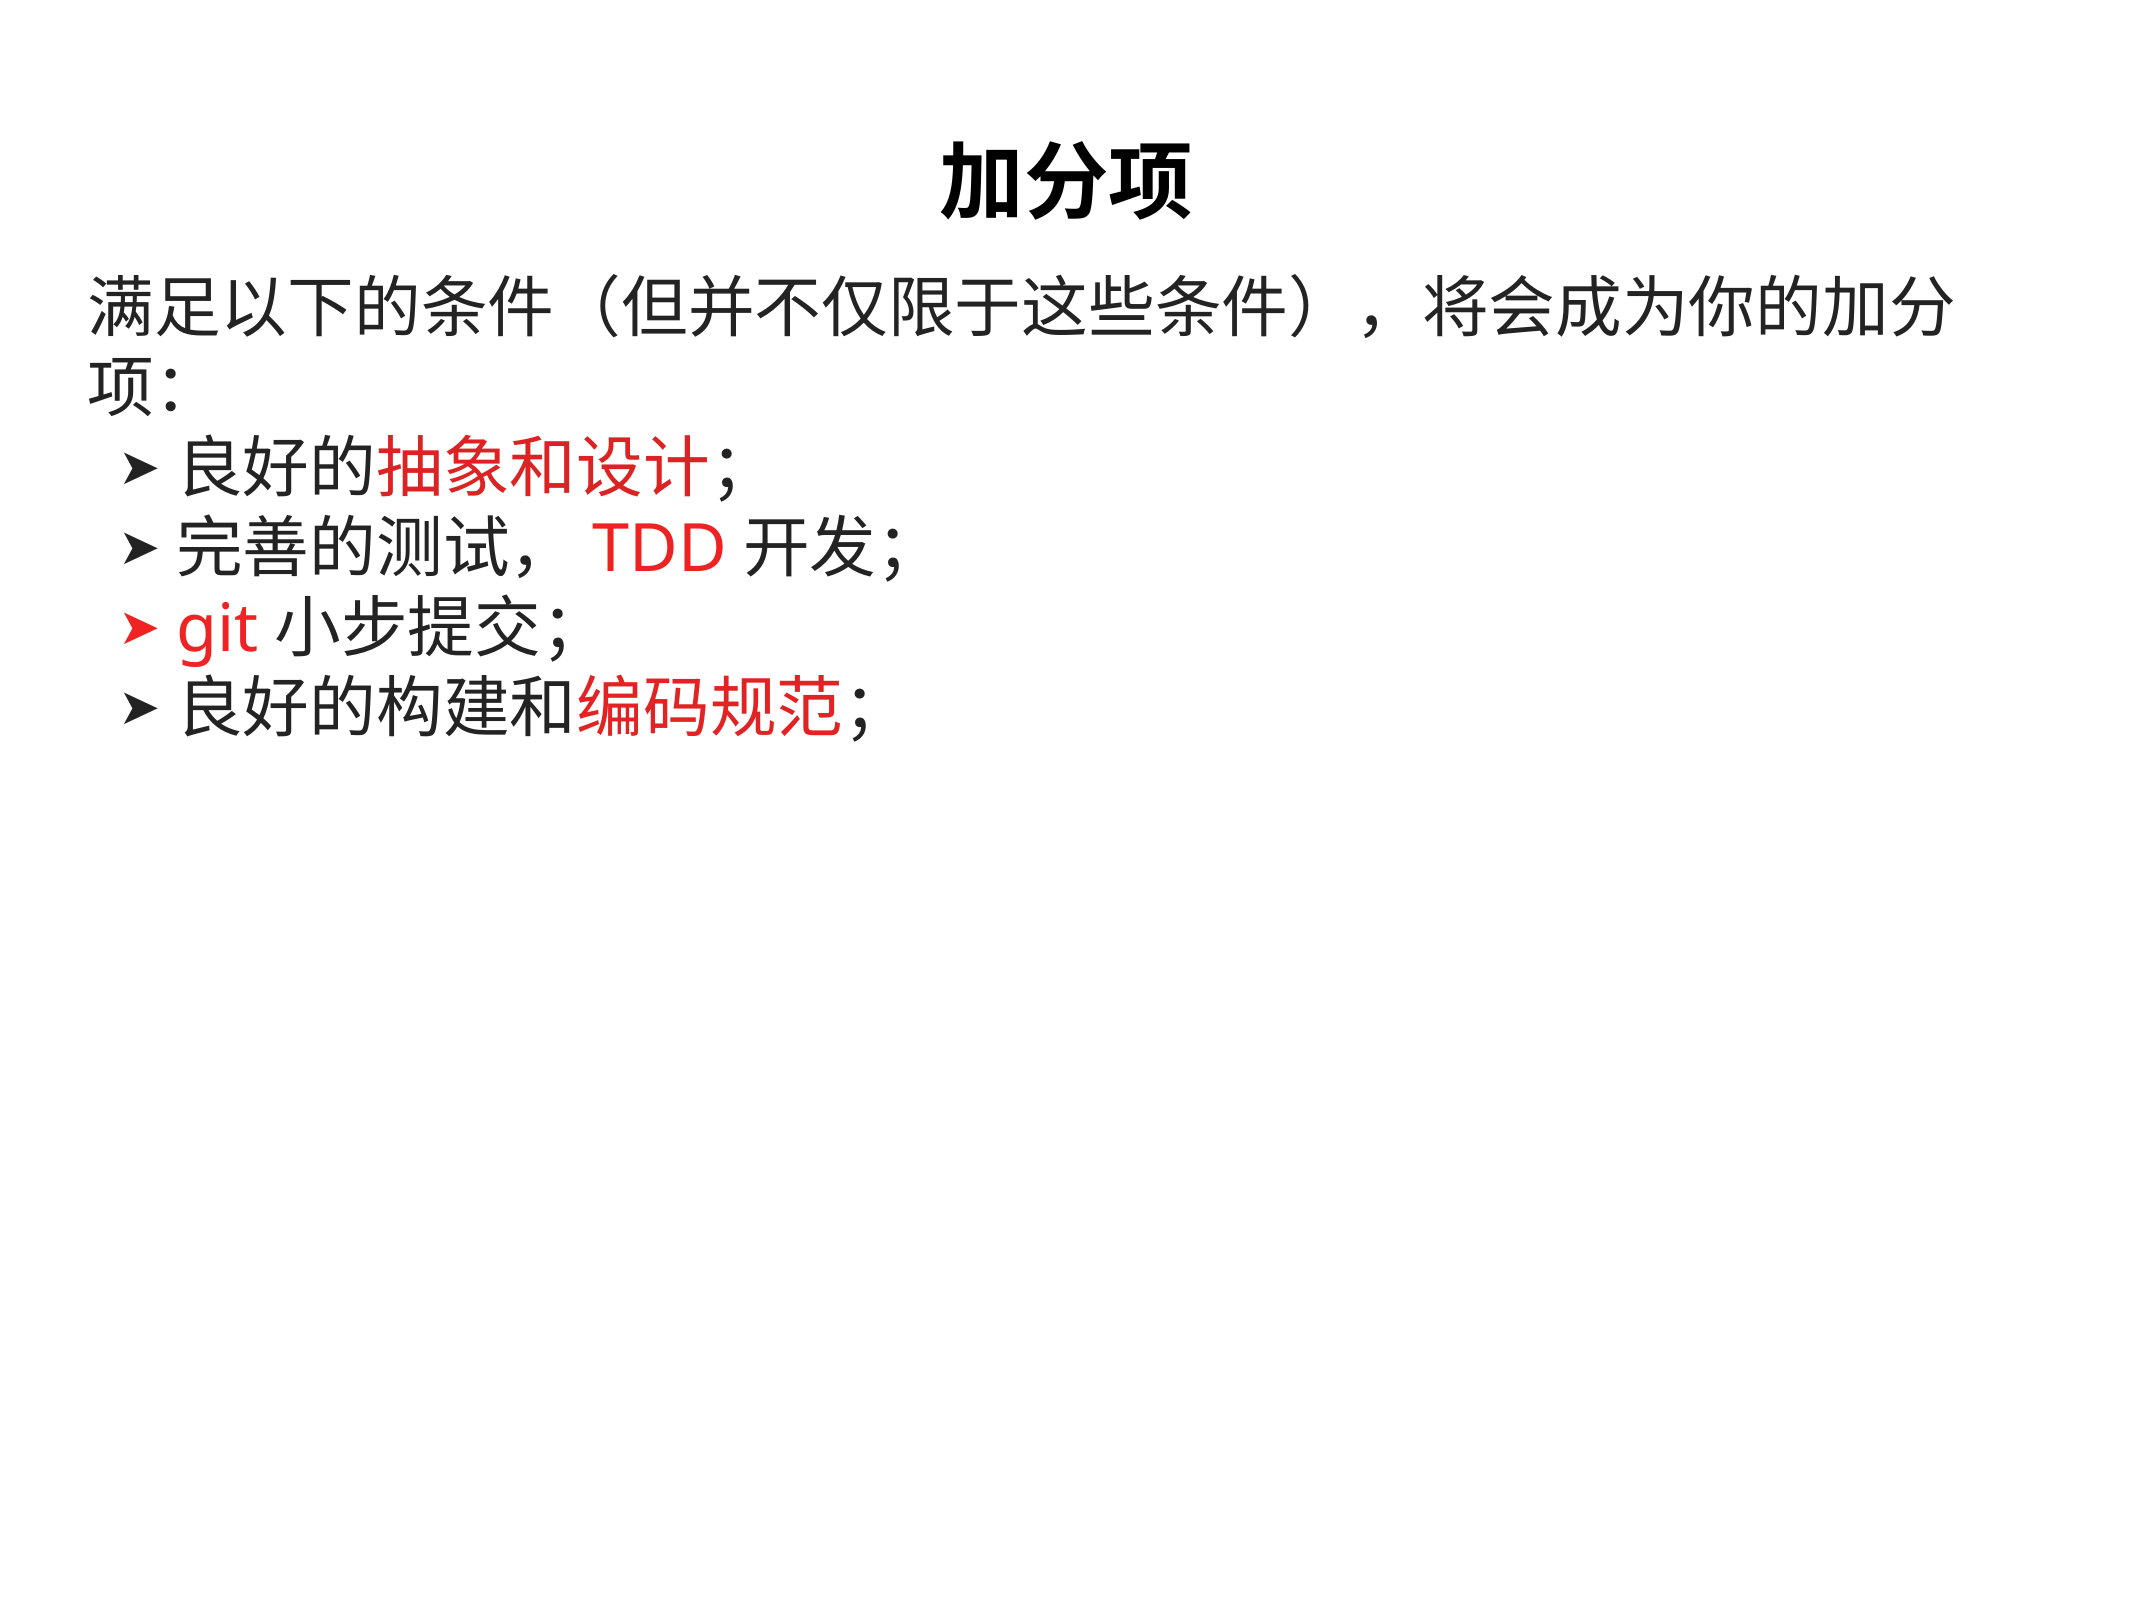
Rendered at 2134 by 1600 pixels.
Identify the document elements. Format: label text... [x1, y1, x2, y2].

title 加分项 [93, 118, 2041, 238]
list 满足以下的条件（但并不仅限于这些条件），将会成为你的加分项： 良好的抽象和设计； 完善的测试，TDD开发； git小步提交； 良好的构建和编码规范； [78, 443, 2086, 1336]
